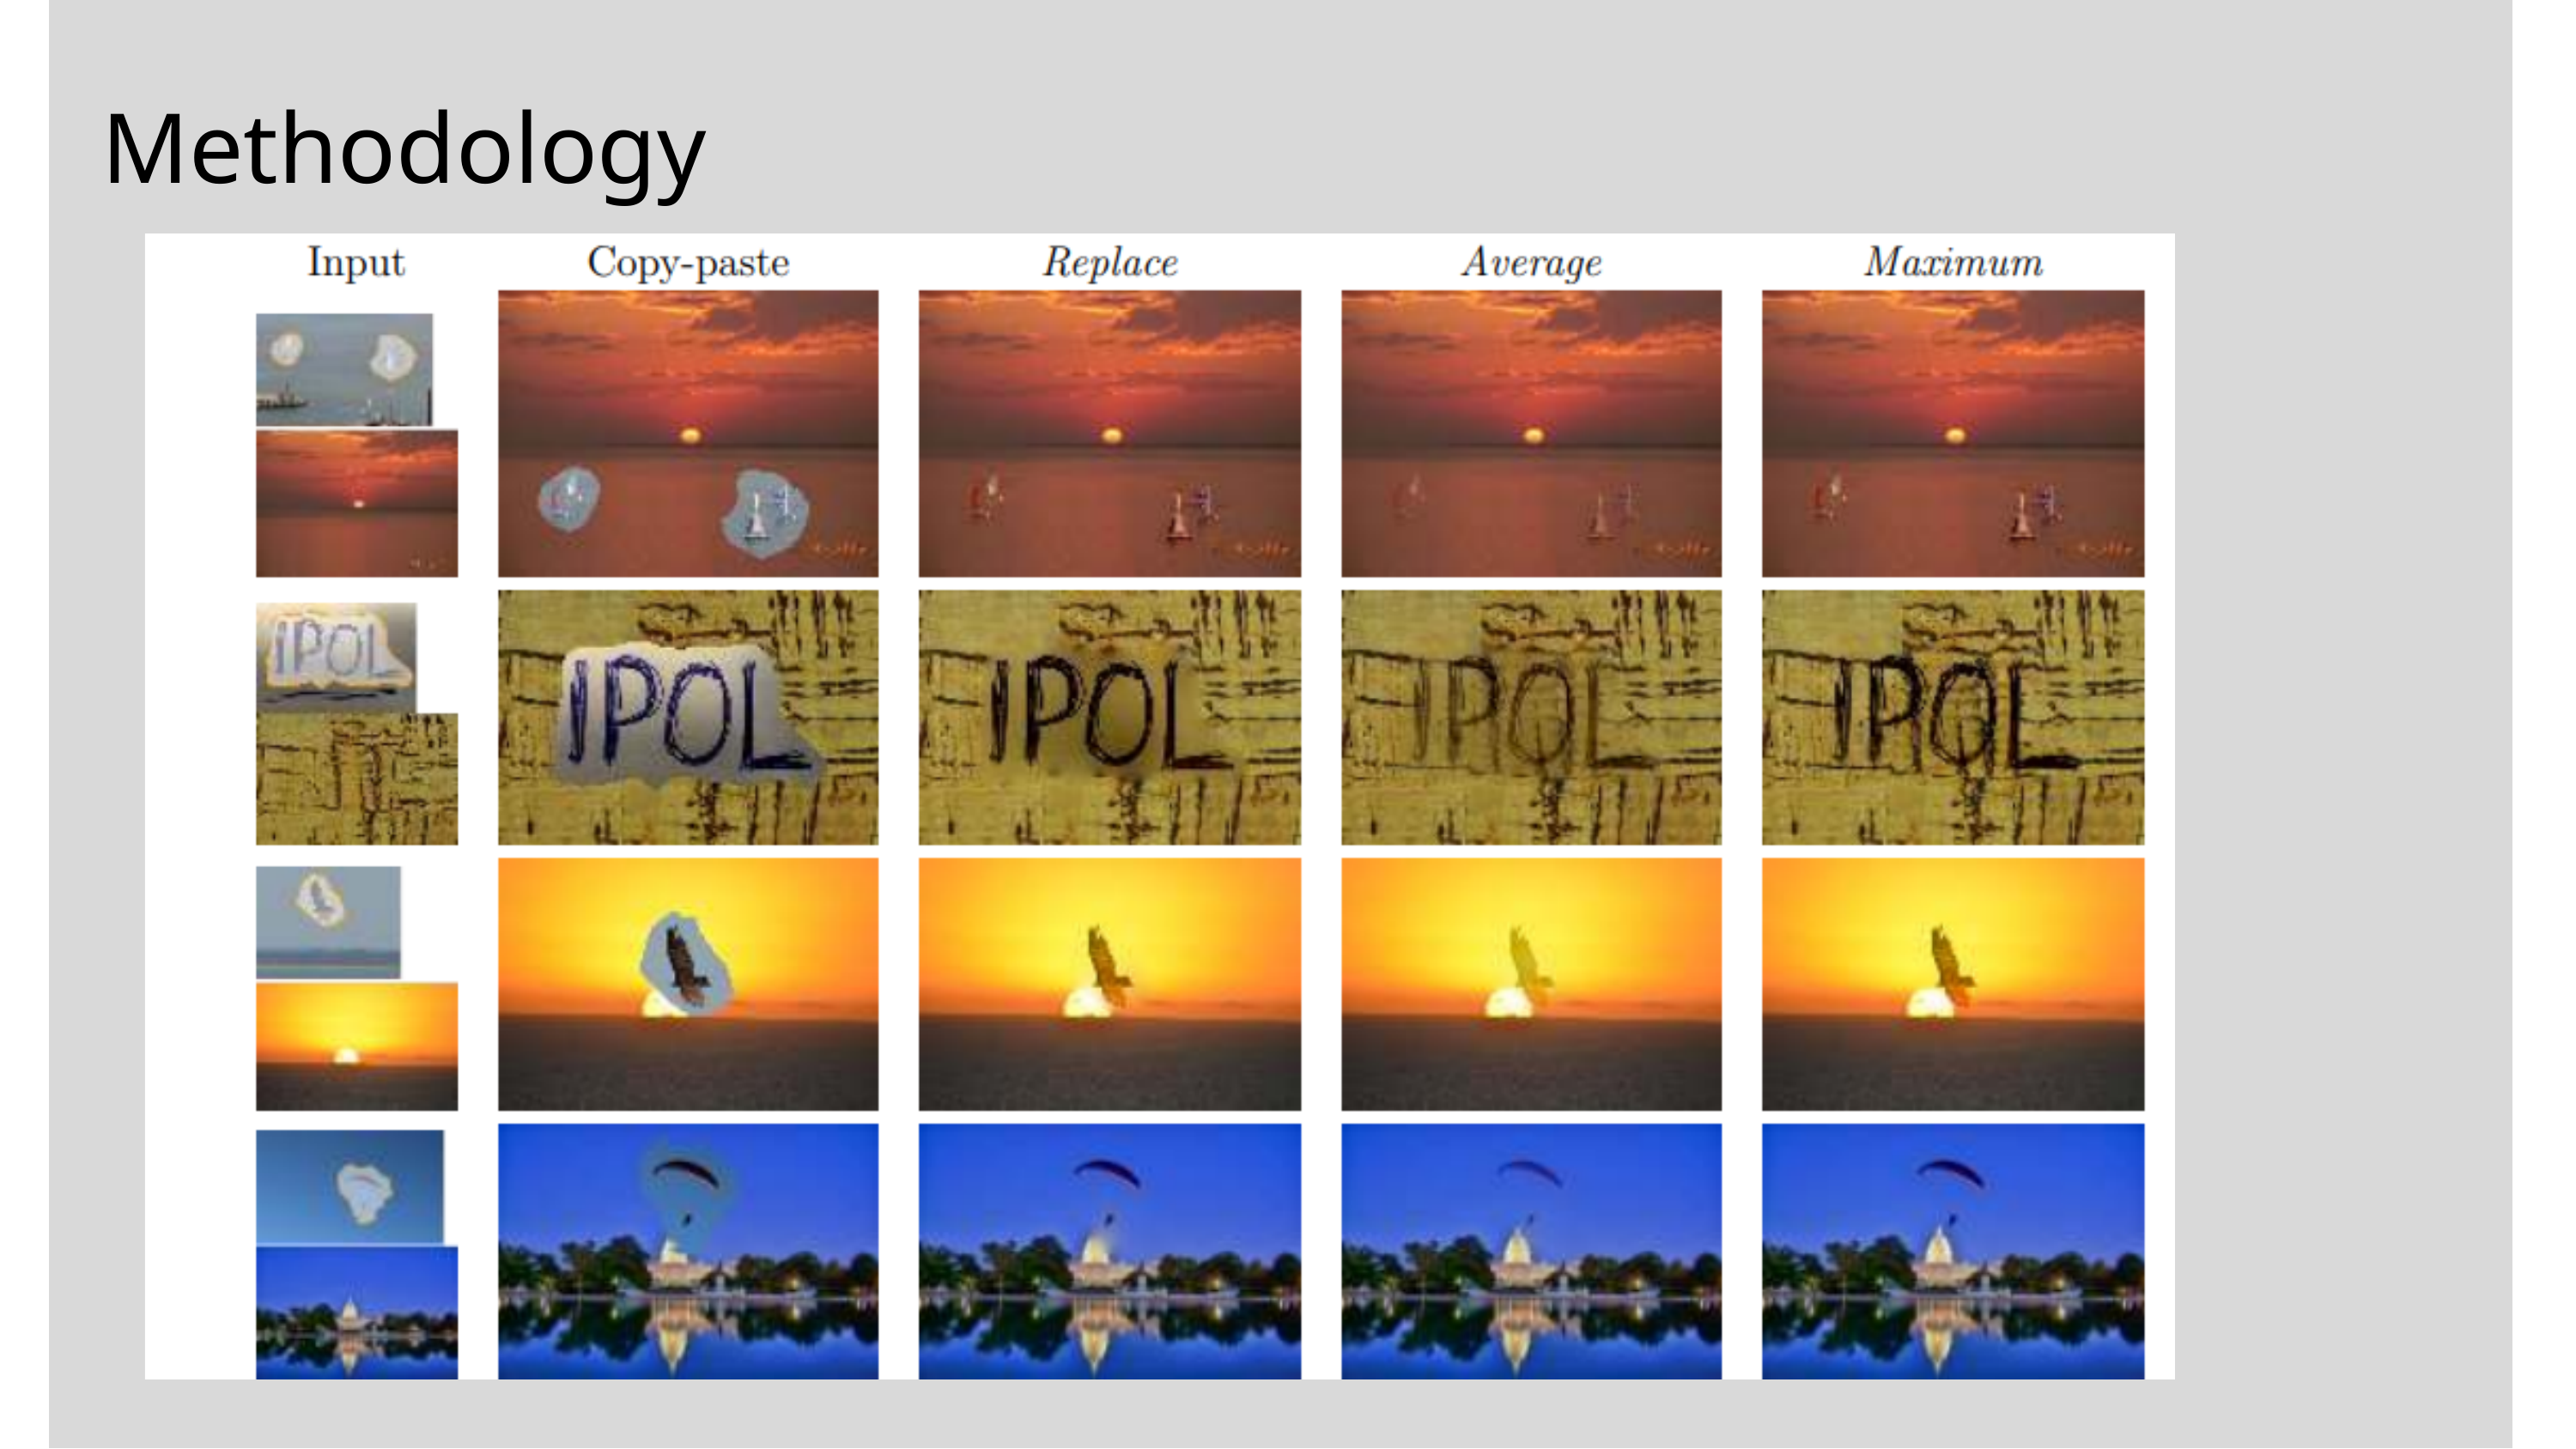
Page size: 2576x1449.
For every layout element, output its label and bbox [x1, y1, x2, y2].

text_box [48, 0, 2512, 1449]
